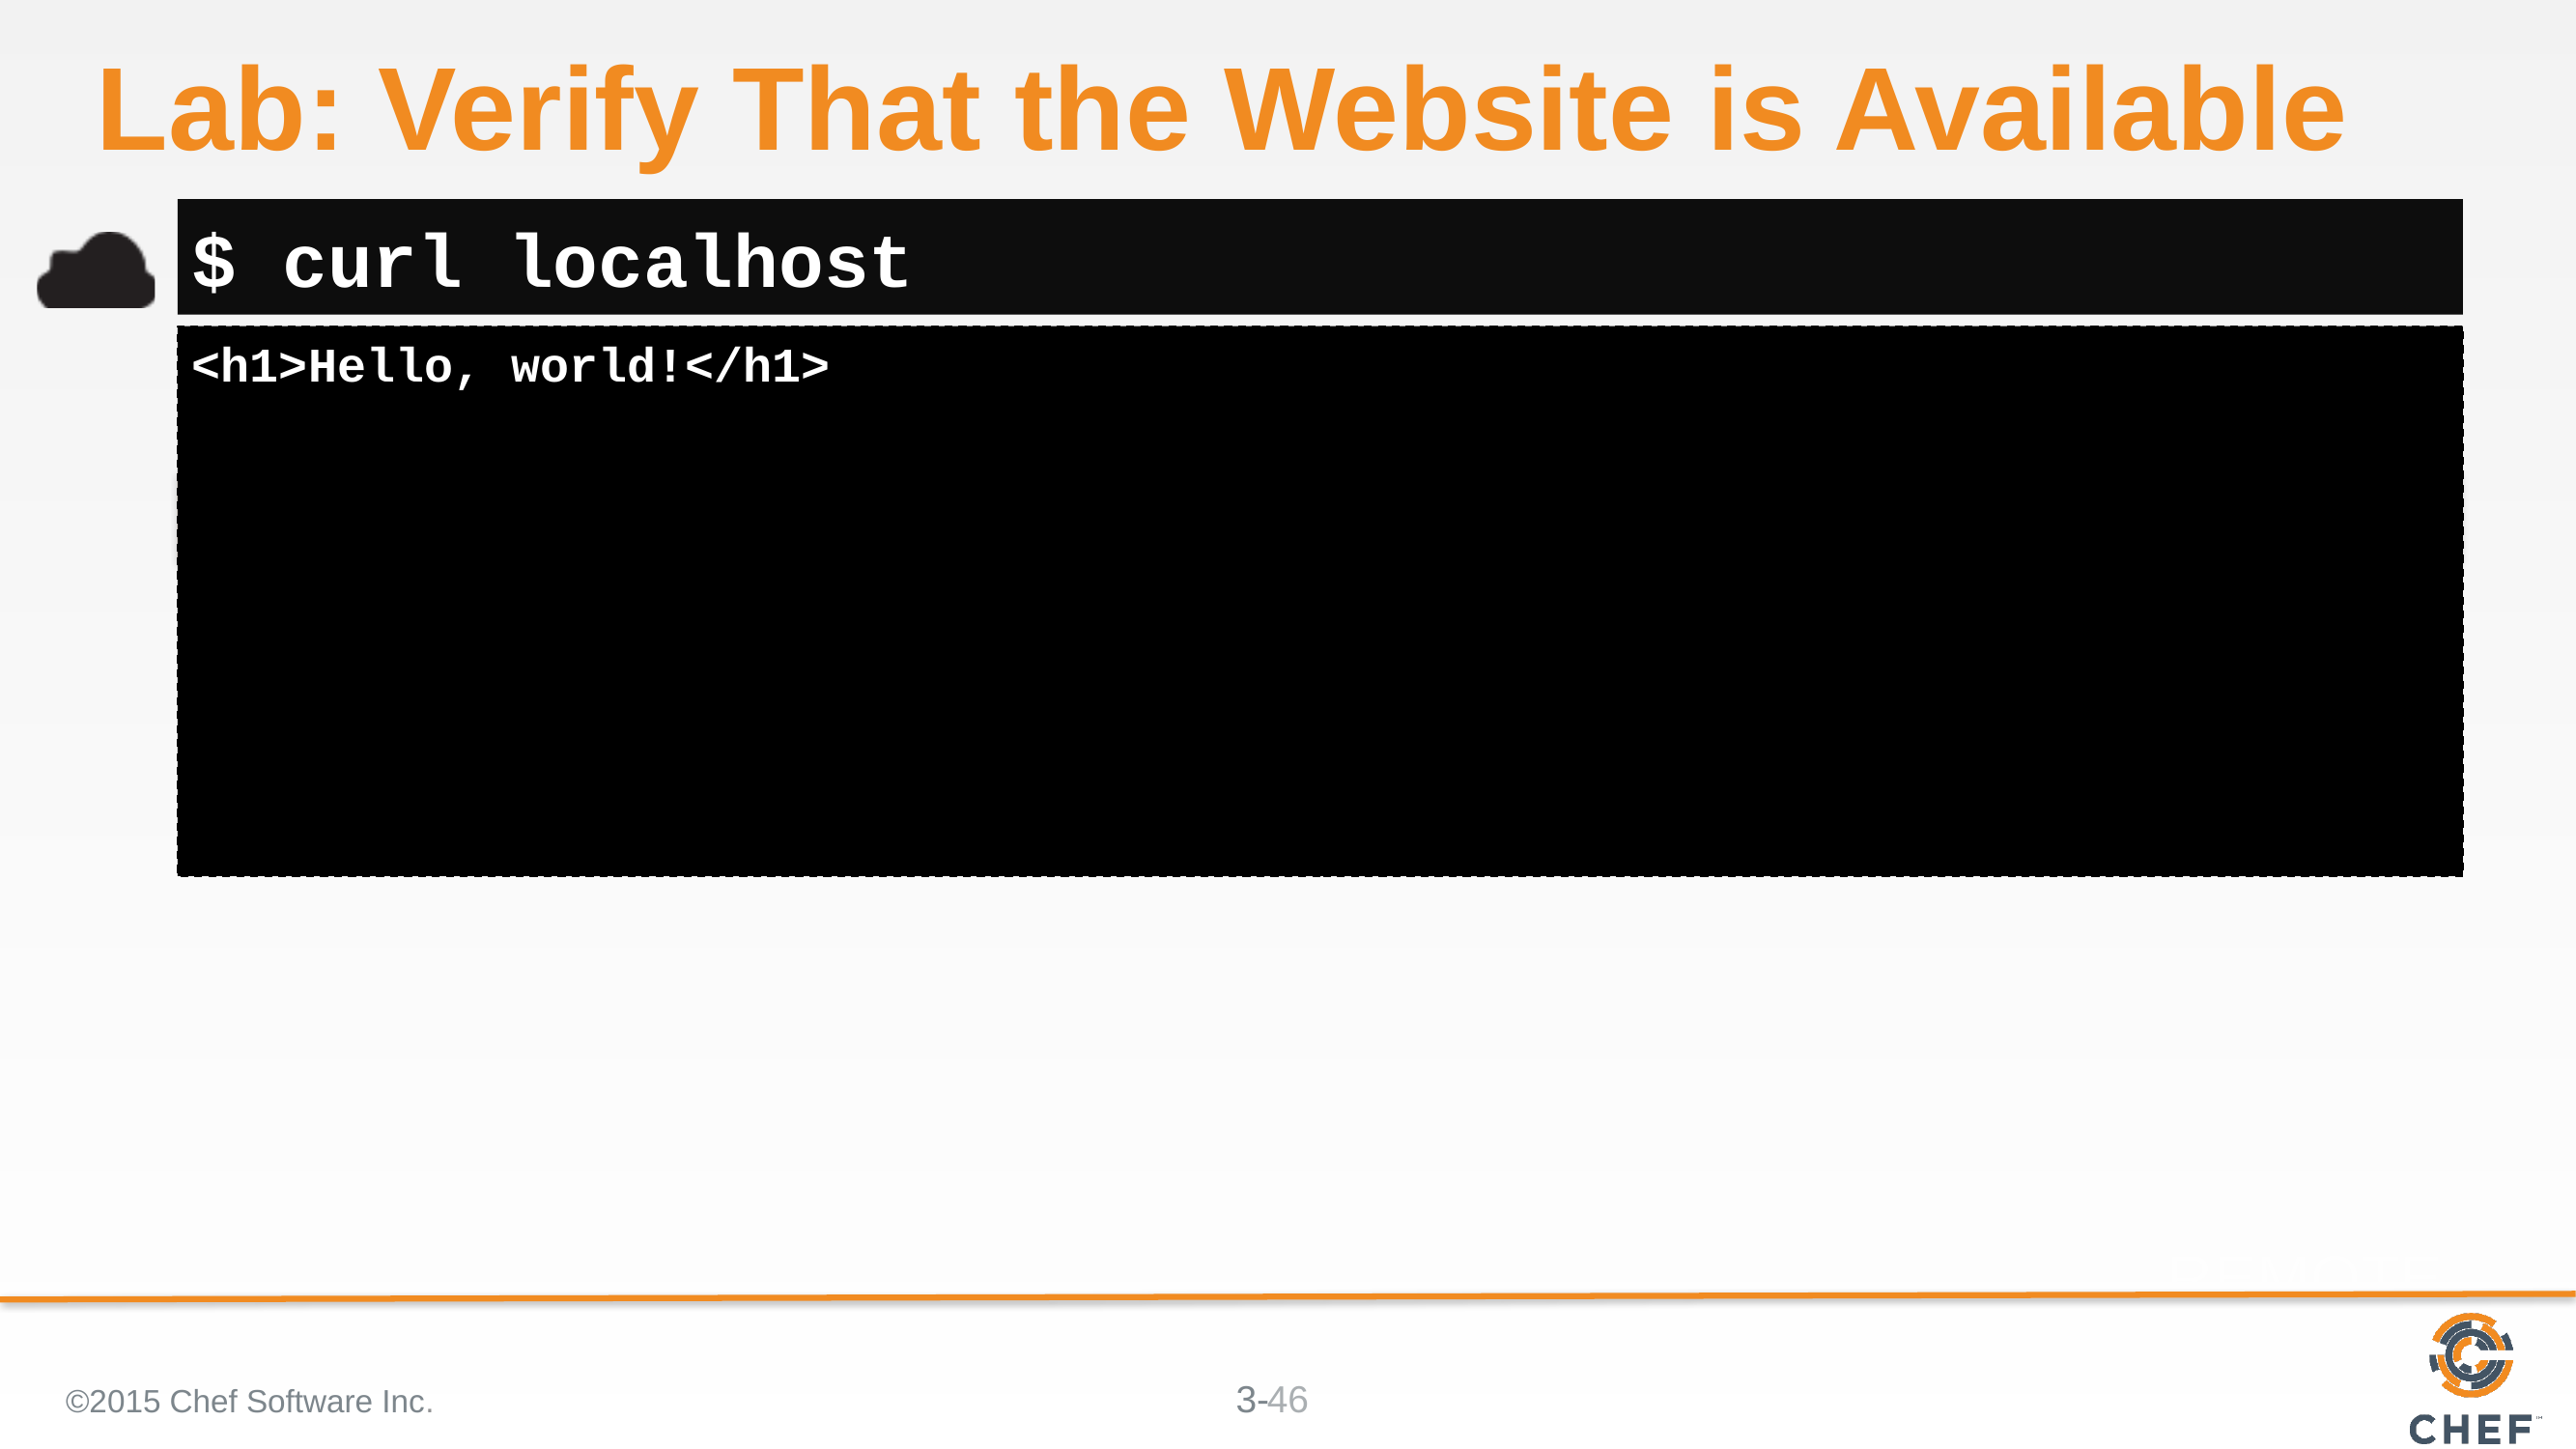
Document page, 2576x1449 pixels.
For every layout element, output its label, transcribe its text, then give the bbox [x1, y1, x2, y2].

slide_number 46 [998, 1359, 1578, 1437]
footer ©2015 Chef Software Inc. [51, 1359, 952, 1440]
list $ curl localhost [177, 199, 2463, 315]
picture [2399, 1297, 2550, 1449]
title Lab: Verify That the Website is Available [96, 48, 2463, 180]
list <h1>Hello, world!</h1> [177, 326, 2464, 877]
